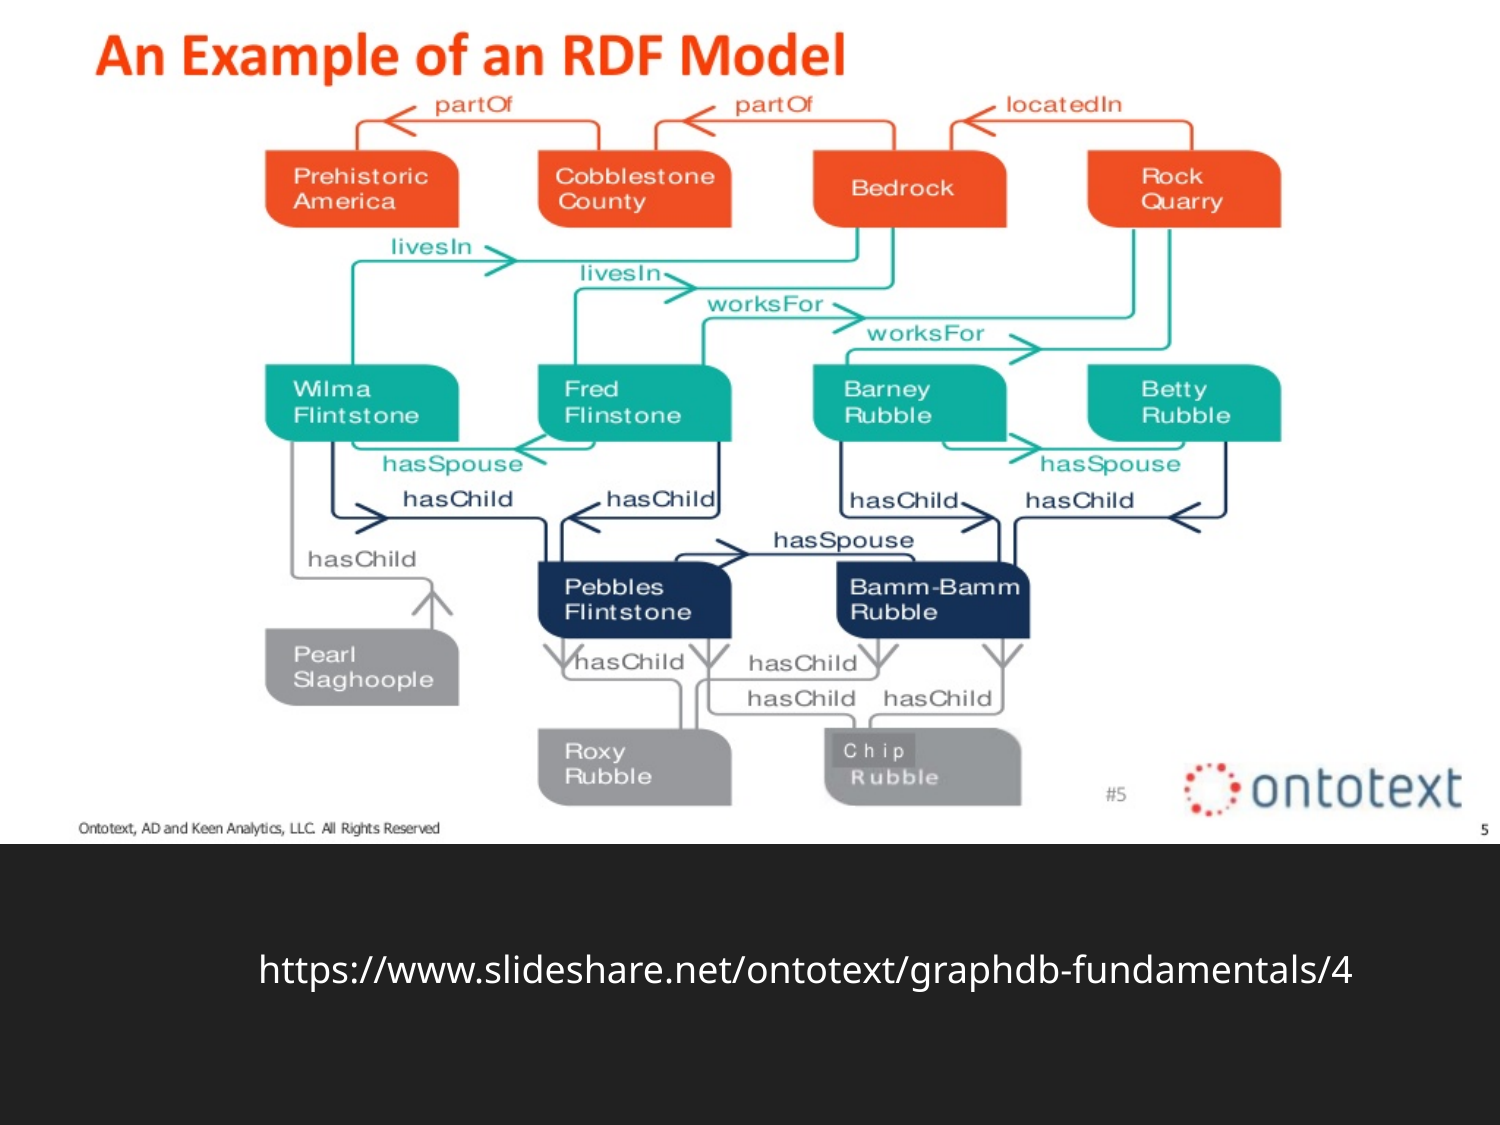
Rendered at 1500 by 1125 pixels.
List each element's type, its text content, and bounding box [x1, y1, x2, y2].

picture [0, 0, 1500, 844]
text_box https://www.slideshare.net/ontotext/graphdb-fundamentals/4 [243, 938, 1369, 999]
